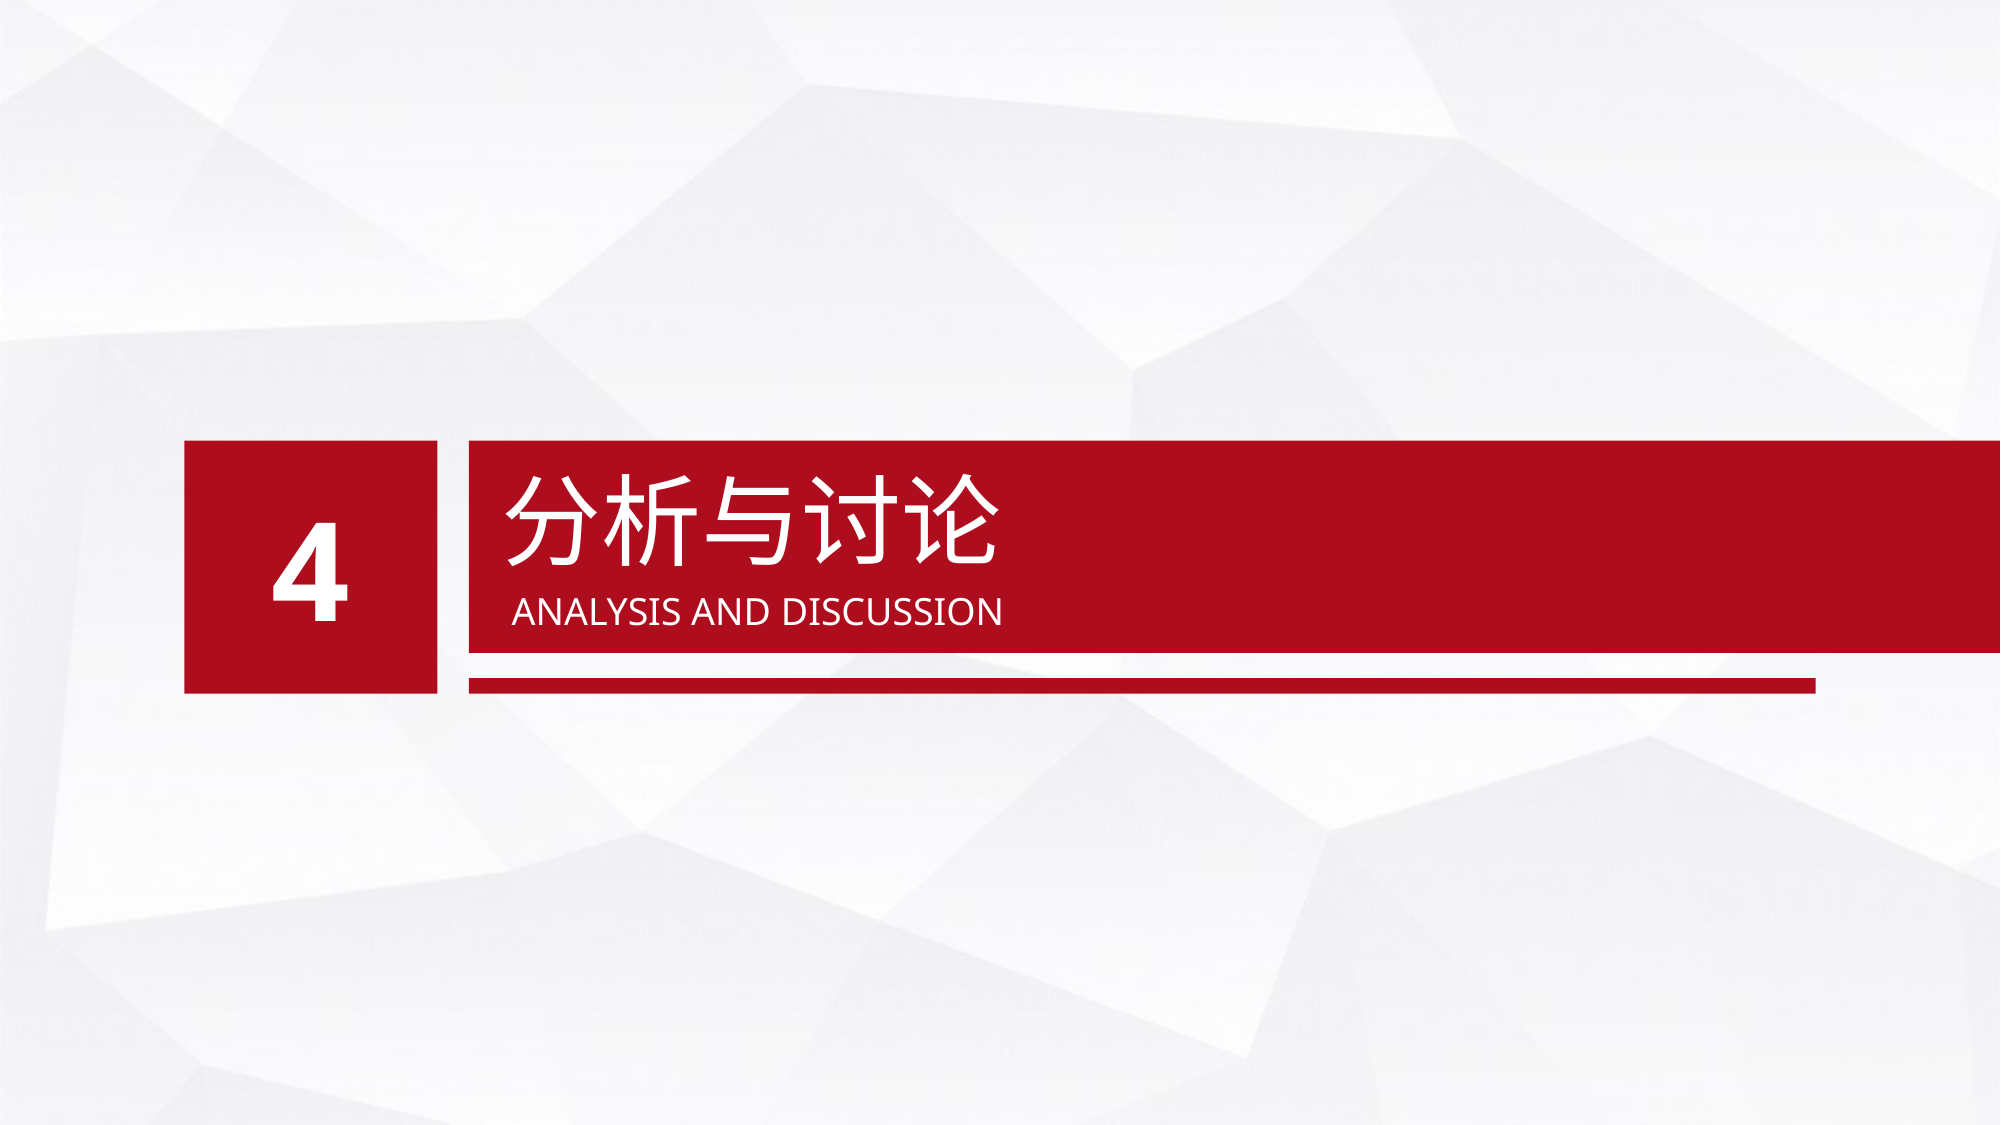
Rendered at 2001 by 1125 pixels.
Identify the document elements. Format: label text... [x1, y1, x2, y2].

text_box ANALYSIS AND DISCUSSION [496, 580, 1020, 641]
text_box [184, 440, 438, 694]
text_box [468, 440, 2000, 654]
text_box [468, 677, 1817, 695]
text_box 分析与讨论 [486, 451, 1017, 587]
picture [0, 0, 2001, 1125]
